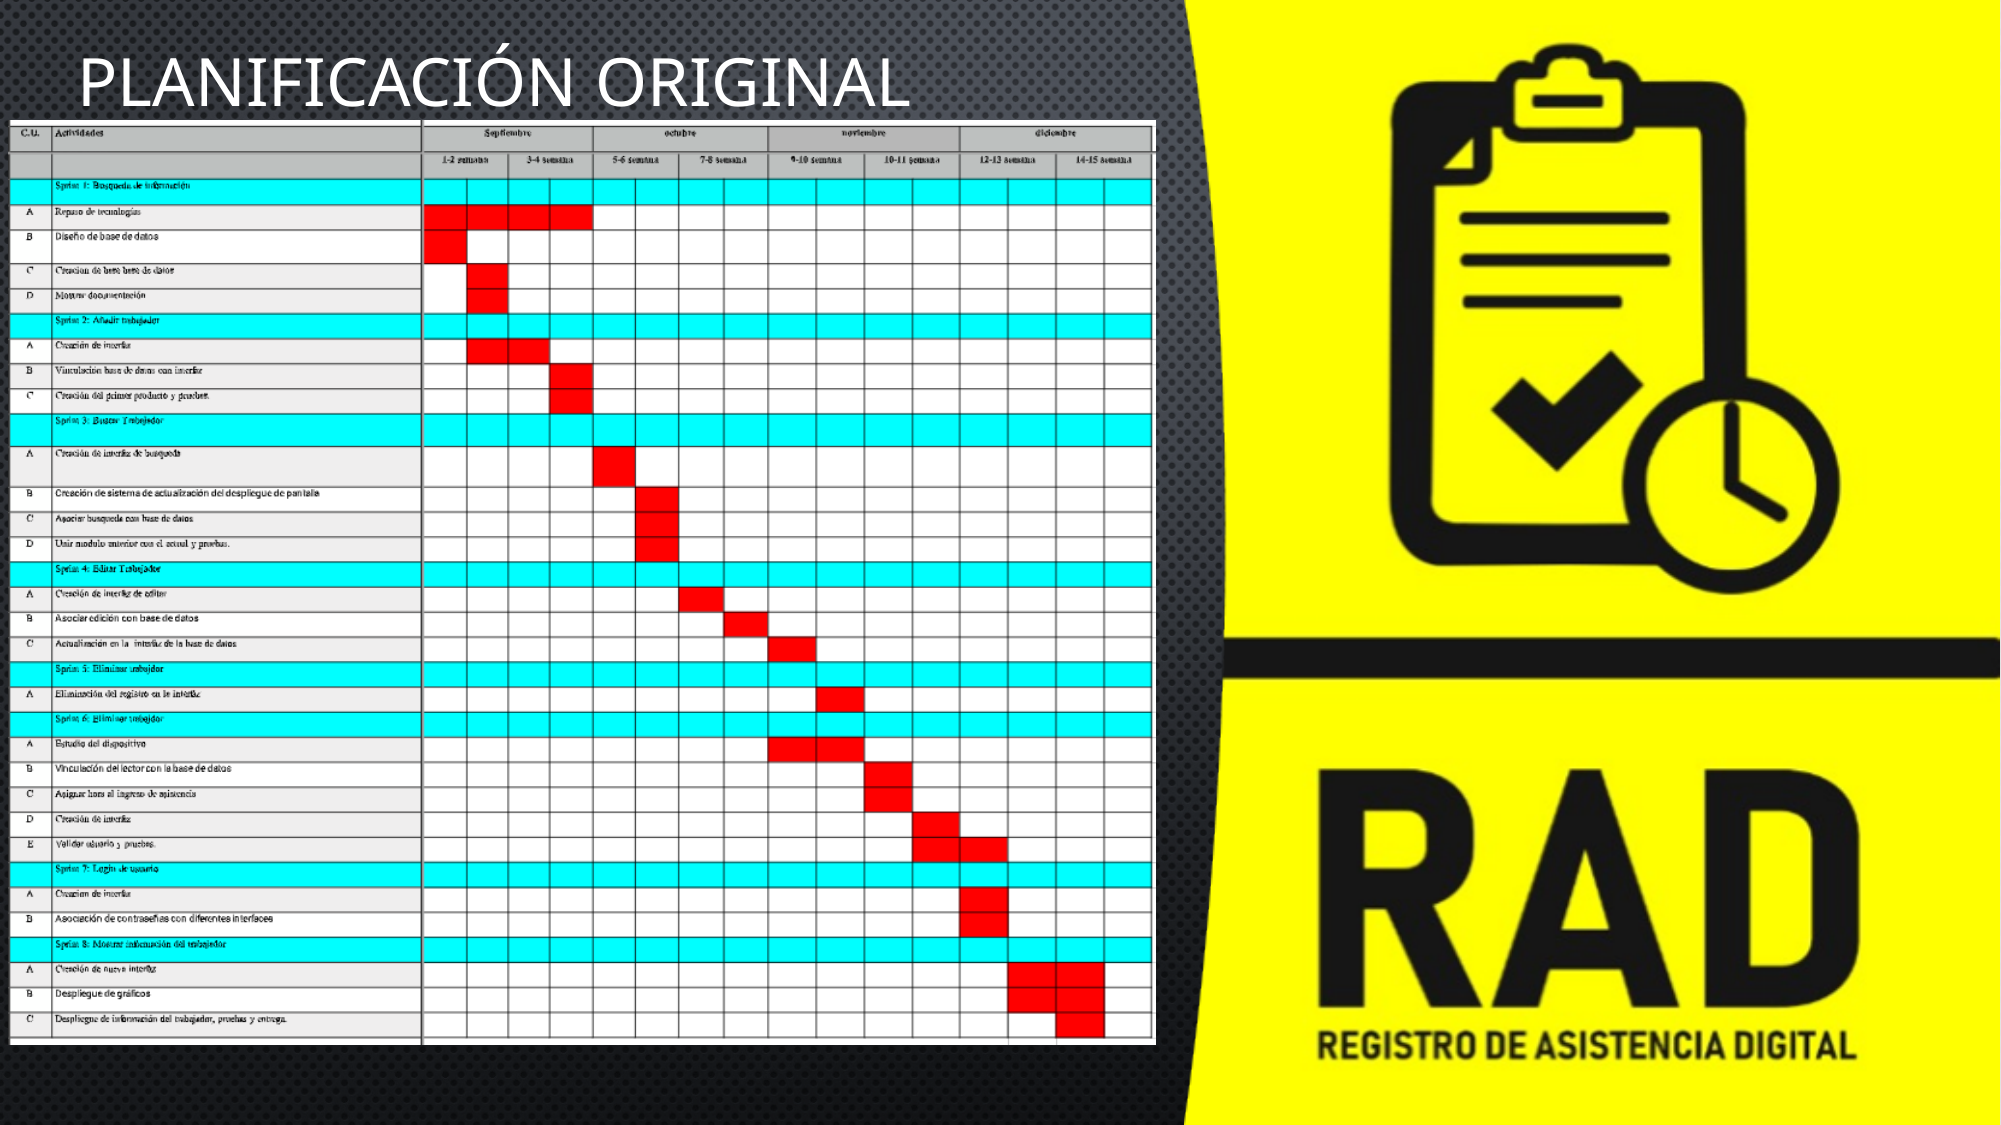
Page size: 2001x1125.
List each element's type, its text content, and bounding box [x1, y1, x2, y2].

picture [1184, 0, 2000, 1125]
text_box Planificación original [62, 0, 958, 120]
picture [8, 120, 1156, 1045]
